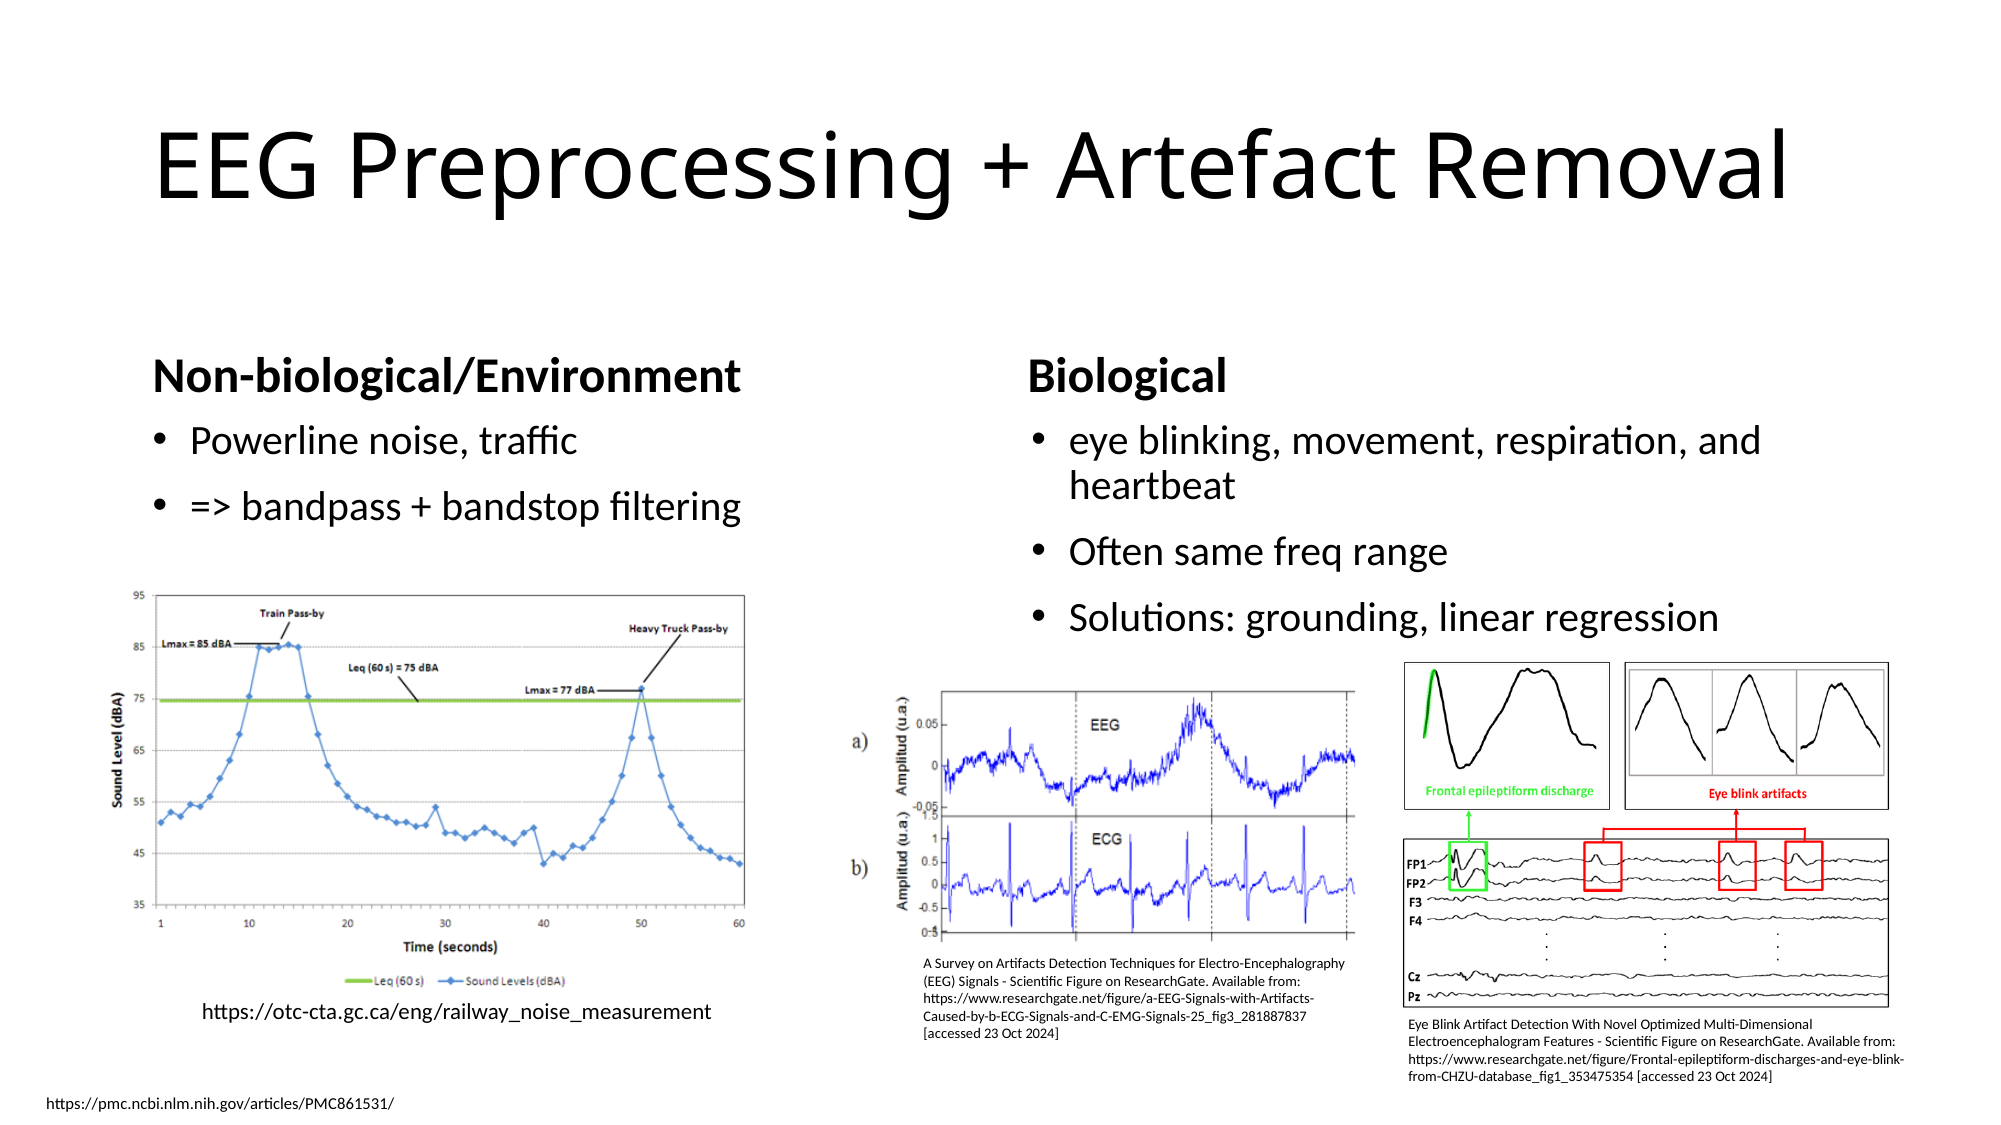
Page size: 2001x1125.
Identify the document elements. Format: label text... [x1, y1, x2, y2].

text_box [838, 656, 1923, 1066]
list Powerline noise, traffic => bandpass + bandstop filtering [137, 410, 984, 1016]
list eye blinking, movement, respiration, and heartbeat Often same freq range Solutions: grounding, linear regression [1016, 410, 1867, 656]
title EEG Preprocessing + Artefact Removal [137, 59, 1863, 278]
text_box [96, 584, 755, 1029]
text_box https://pmc.ncbi.nlm.nih.gov/articles/PMC861531/ [31, 1085, 509, 1125]
list Non-biological/Environment [137, 275, 984, 410]
list Biological [1012, 275, 1863, 411]
